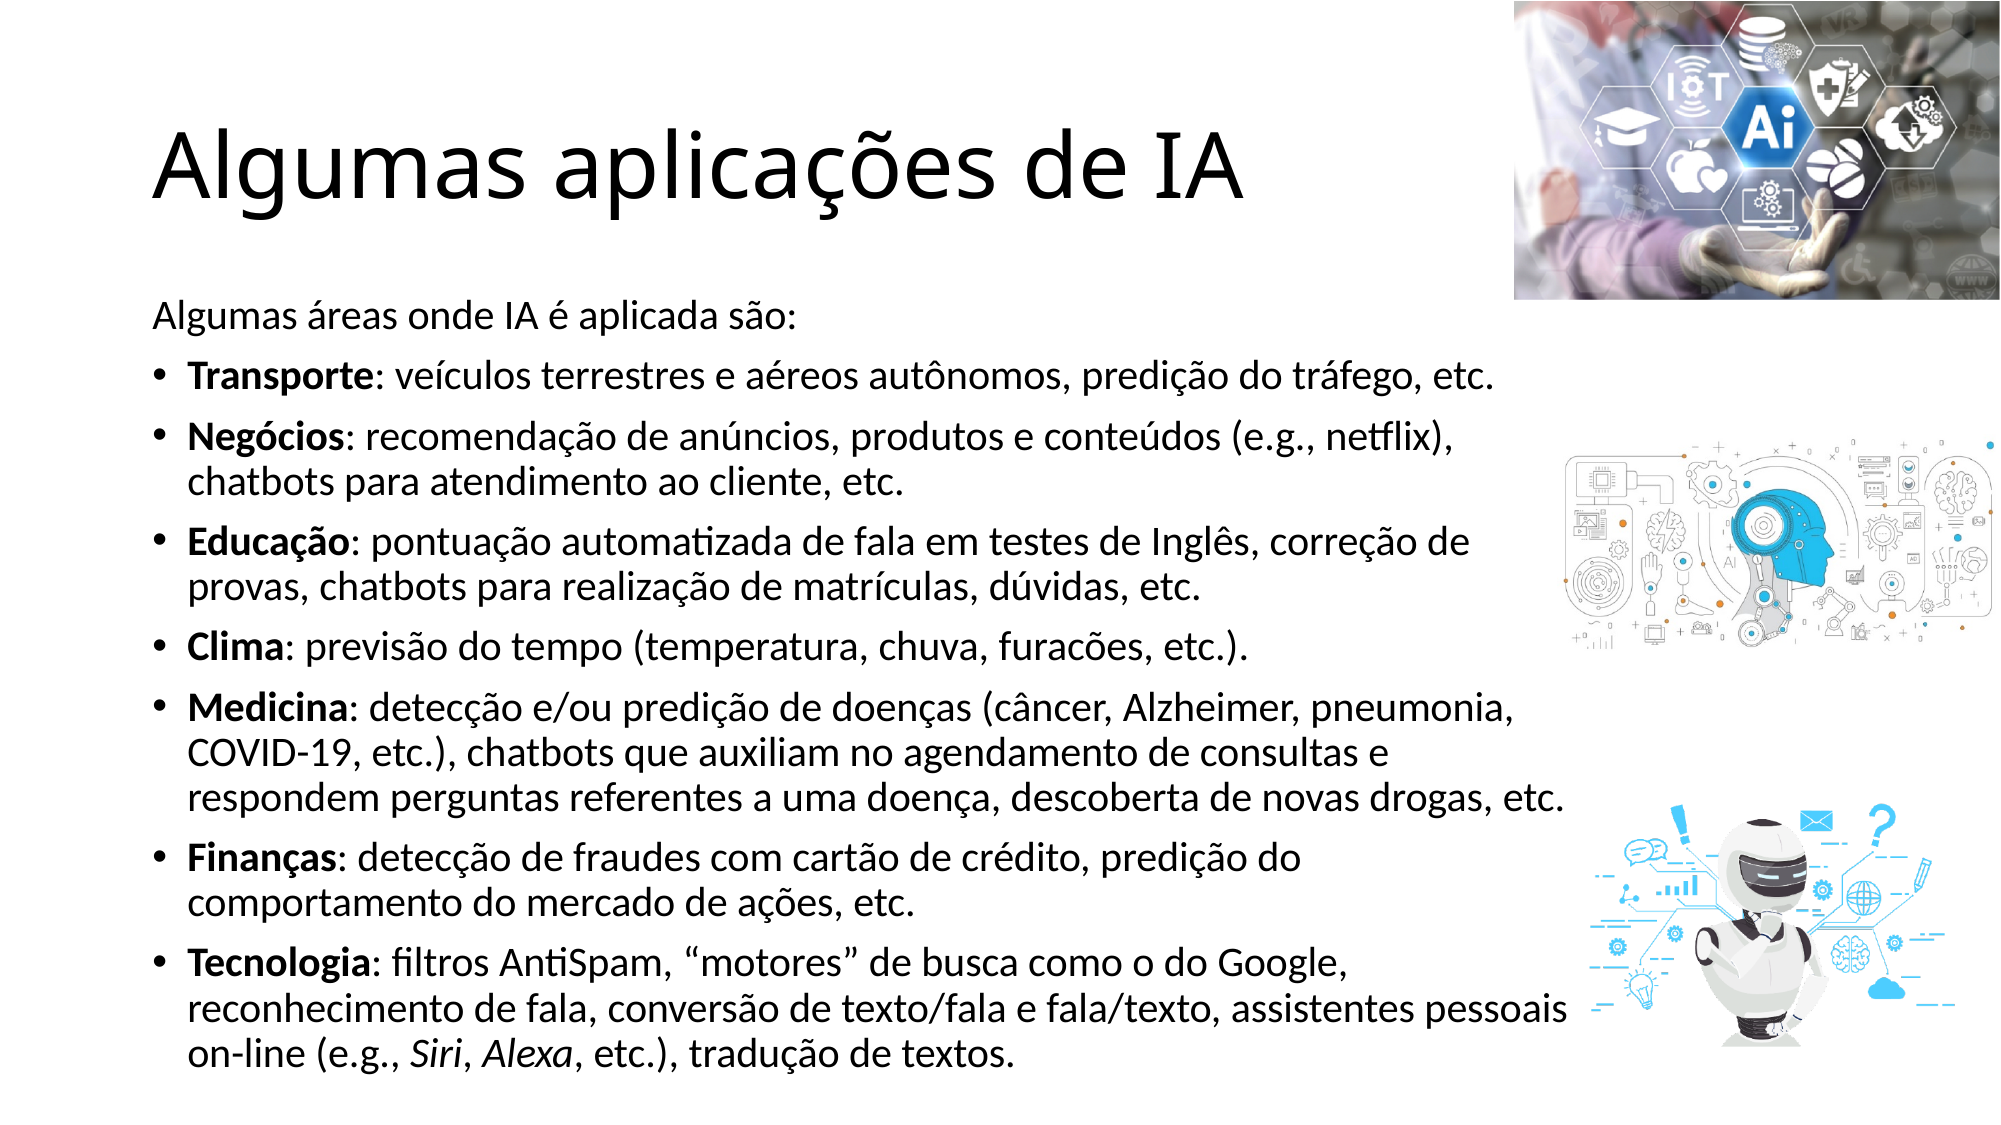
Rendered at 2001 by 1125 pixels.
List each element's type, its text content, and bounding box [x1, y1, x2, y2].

title Algumas aplicações de IA [137, 59, 1514, 278]
picture [1543, 795, 2000, 1053]
picture [1557, 434, 2000, 651]
list Algumas áreas onde IA é aplicada são: Transporte: veículos terrestres e aéreos autônomos, predição do tráfego, etc. Negócios: recomendação de anúncios, produtos e conteúdos (e.g., netflix), chatbots para atendimento ao cliente, etc. Educação: pontuação automatizada de fala em testes de Inglês, correção de provas, chatbots para realização de matrículas, dúvidas, etc. Clima: previsão do tempo (temperatura, chuva, furacões, etc.). Medicina: detecção e/ou predição de doenças (câncer, Alzheimer, pneumonia, COVID-19, etc.), chatbots que auxiliam no agendamento de consultas e respondem perguntas referentes a uma doença, descoberta de novas drogas, etc. Finanças: detecção de fraudes com cartão de crédito, predição do comportamento do mercado de ações, etc. Tecnologia: filtros AntiSpam, “motores” de busca como o do Google, reconhecimento de fala, conversão de texto/fala e fala/texto, assistentes pessoais on-line (e.g., Siri, Alexa, etc.), tradução de textos. [137, 286, 1591, 1112]
picture [1514, 1, 2000, 300]
